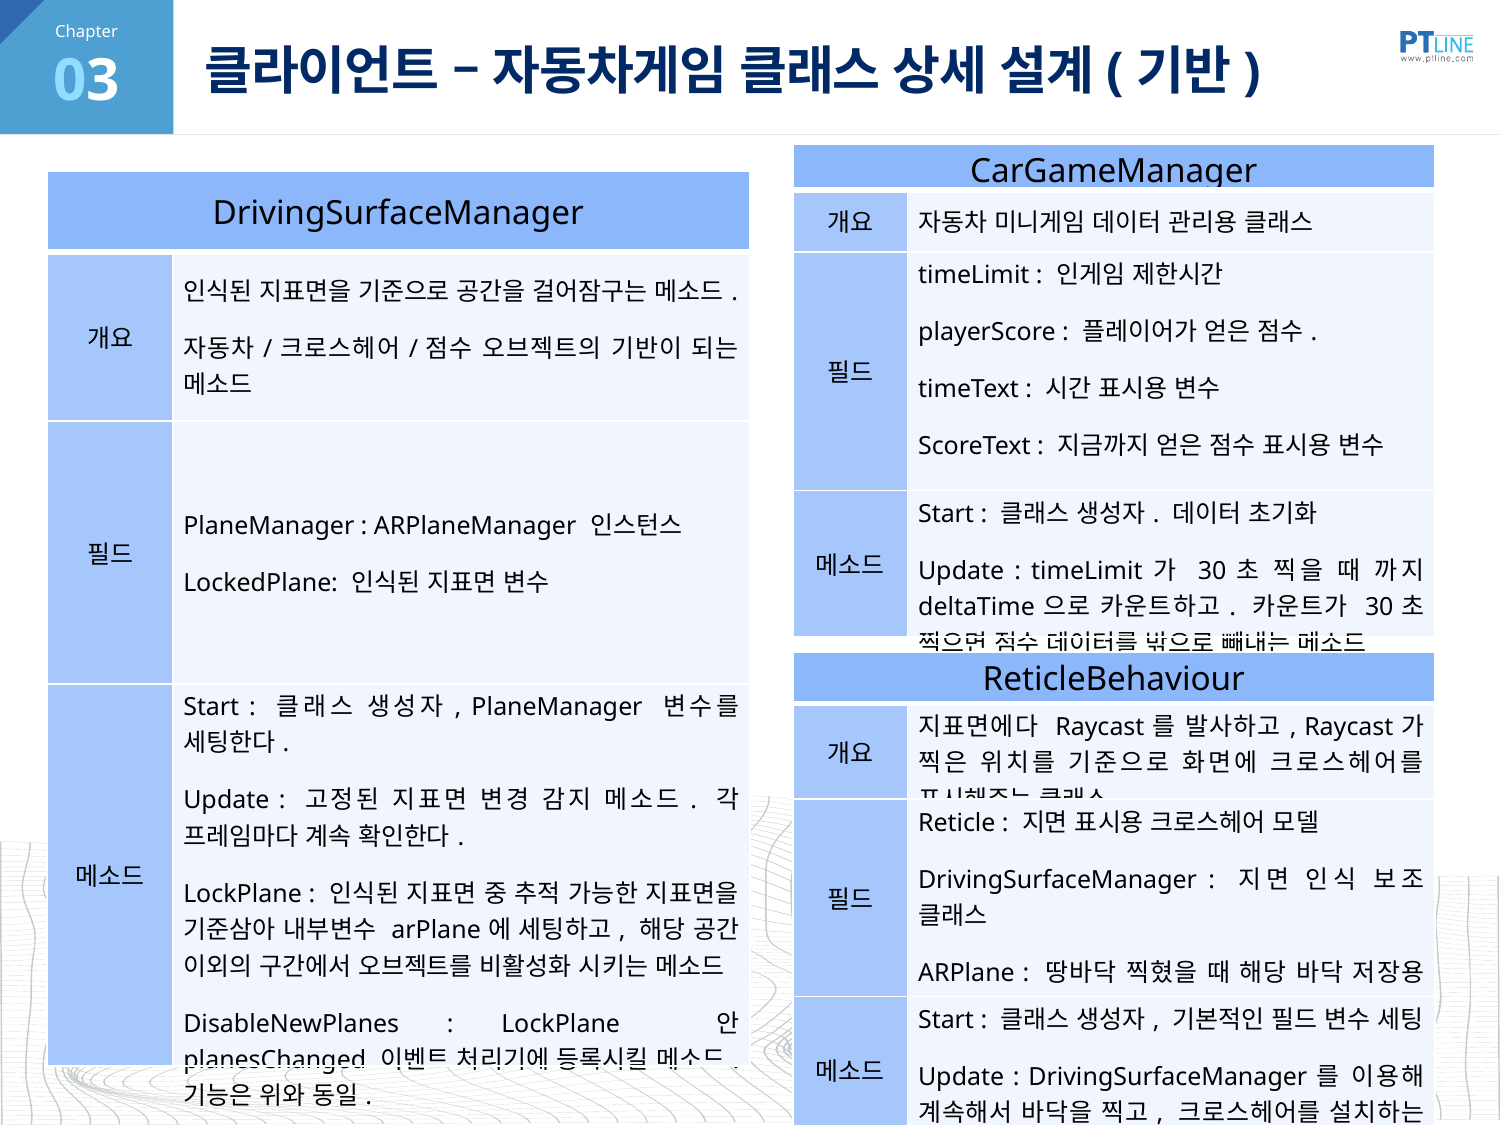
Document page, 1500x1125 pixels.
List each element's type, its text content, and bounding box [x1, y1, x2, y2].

table_cell 자동차 미니게임 데이터 관리용 클래스 [908, 193, 1434, 251]
table_cell 필드 [794, 800, 907, 996]
table_cell 지표면에다 Raycast를 발사하고, Raycast가 찍은 위치를 기준으로 화면에 크로스헤어를 표시해주는 클래스 [908, 706, 1434, 798]
table_cell 인식된 지표면을 기준으로 공간을 걸어잠구는 메소드. 자동차/크로스헤어/점수 오브젝트의 기반이 되는 메소드 [174, 255, 749, 420]
table_cell Start : 클래스 생성자. 데이터 초기화 Update : timeLimit가 30초 찍을 때 까지 deltaTime으로 카운트하고. 카운트가 30초 찍으면 점수 데이터를 밖으로 빼내는 메소드 [908, 491, 1434, 636]
text_box 03 [22, 35, 151, 120]
table_cell 개요 [794, 706, 907, 798]
table_cell Start : 클래스 생성자, 기본적인 필드 변수 세팅 Update : DrivingSurfaceManager를 이용해 계속해서 바닥을 찍고, 크로스헤어를 설치하는 메소드 [908, 997, 1434, 1125]
table_header DrivingSurfaceManager [48, 172, 749, 249]
table_cell 메소드 [794, 491, 907, 636]
title 클라이언트 – 자동차게임 클래스 상세 설계(기반) [189, 37, 1484, 125]
table_header CarGameManager [794, 145, 1434, 187]
table_cell 개요 [48, 255, 172, 420]
table_cell Start : 클래스 생성자, PlaneManager 변수를 세팅한다. Update : 고정된 지표면 변경 감지 메소드. 각 프레임마다 계속 확인한다. LockPlane : 인식된 지표면 중 추적 가능한 지표면을 기준삼아 내부변수 arPlane에 세팅하고, 해당 공간 이외의 구간에서 오브젝트를 비활성화 시키는 메소드 DisableNewPlanes : LockPlane 안 planesChanged 이벤트 처리기에 등록시킬 메소드. 기능은 위와 동일. [174, 685, 749, 1065]
table_cell PlaneManager : ARPlaneManager 인스턴스 LockedPlane: 인식된 지표면 변수 [174, 422, 749, 683]
table_cell timeLimit : 인게임 제한시간 playerScore : 플레이어가 얻은 점수. timeText : 시간 표시용 변수 ScoreText : 지금까지 얻은 점수 표시용 변수 resultScore : 세션 최종 점수. 입출력용 [908, 253, 1434, 490]
table_cell 개요 [794, 193, 907, 251]
table_header ReticleBehaviour [794, 653, 1434, 701]
table_cell 필드 [794, 253, 907, 490]
table_cell 메소드 [48, 685, 172, 1065]
table_cell Reticle : 지면 표시용 크로스헤어 모델 DrivingSurfaceManager : 지면 인식 보조 클래스 ARPlane : 땅바닥 찍혔을 때 해당 바닥 저장용 변수 [908, 800, 1434, 996]
table_cell 메소드 [794, 997, 907, 1125]
table_cell 필드 [48, 422, 172, 683]
